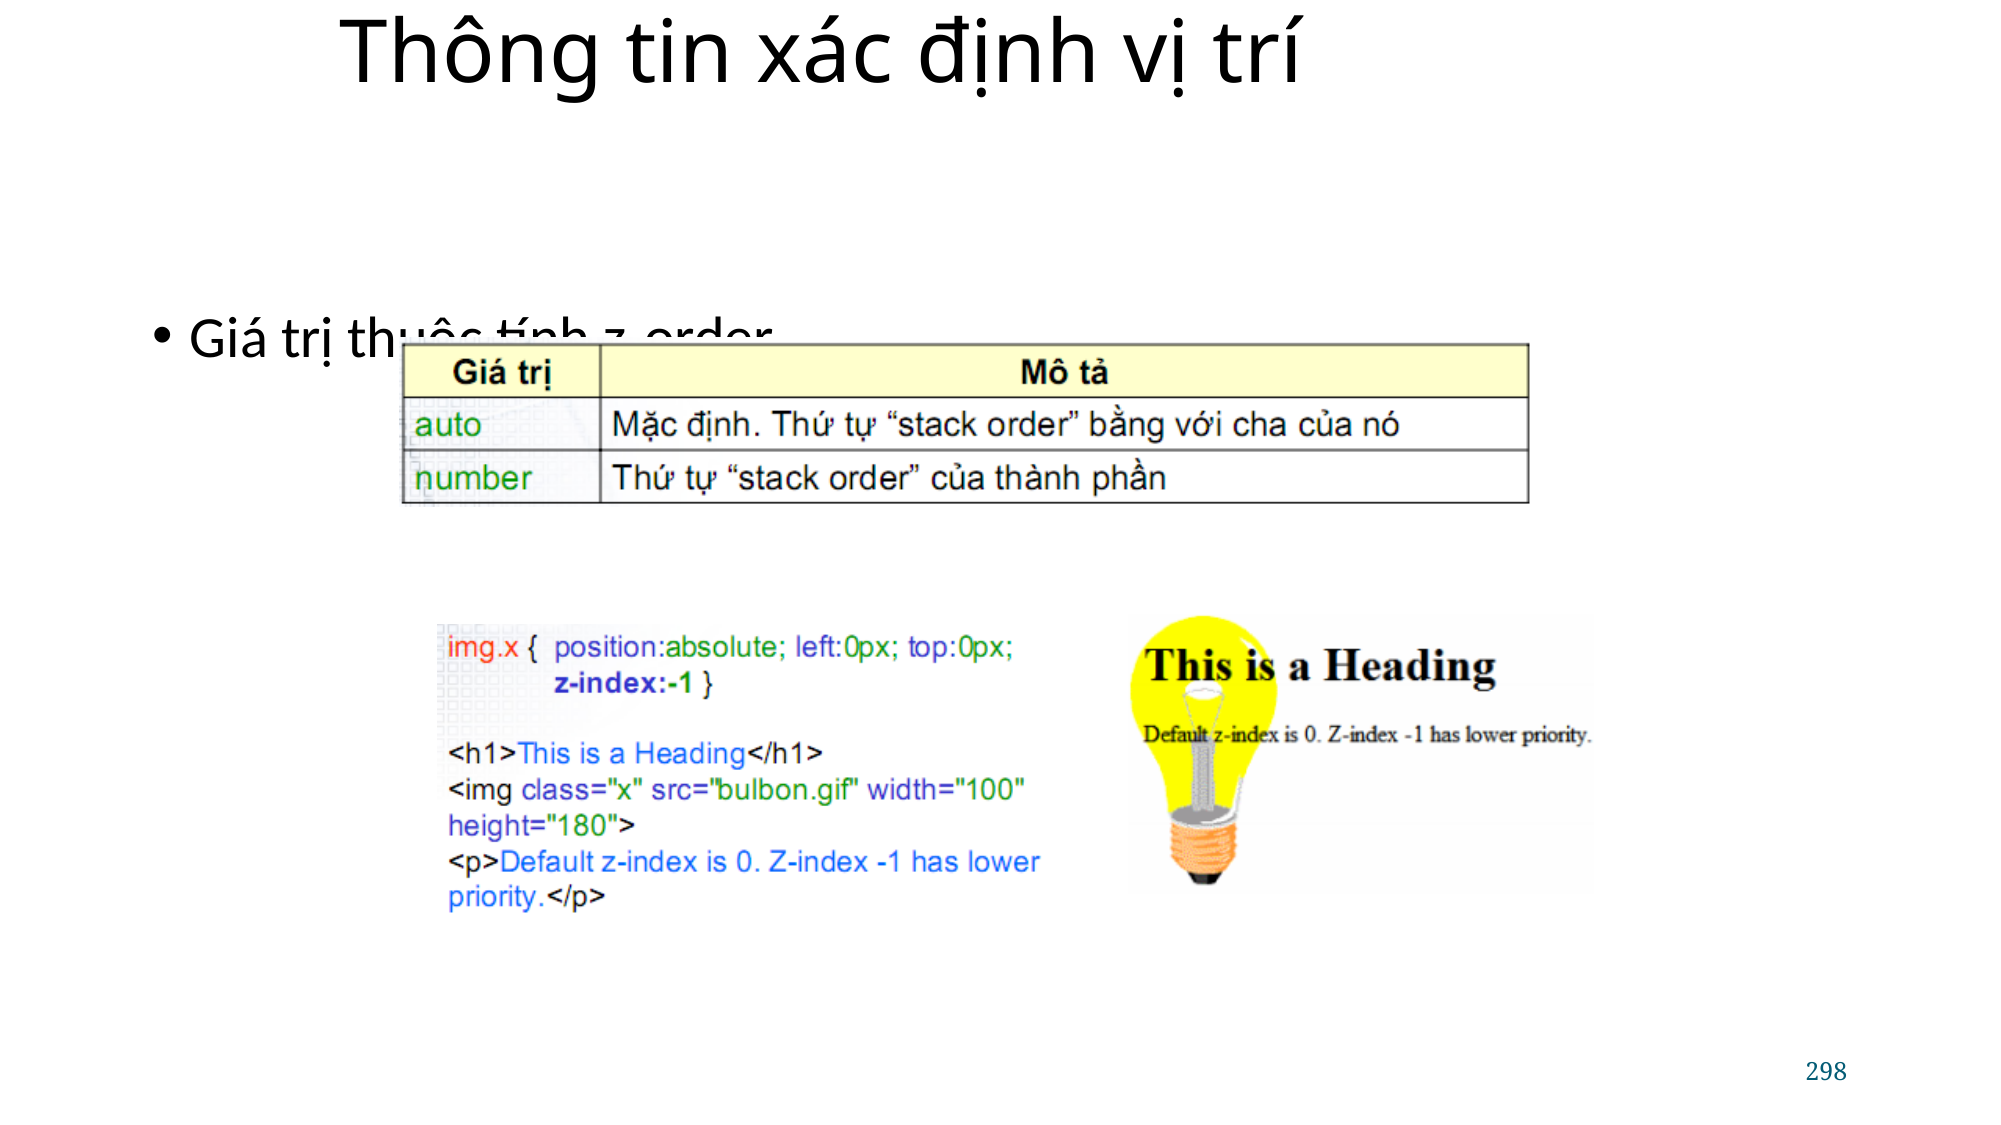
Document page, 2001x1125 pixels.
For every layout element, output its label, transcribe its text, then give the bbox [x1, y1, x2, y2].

list Giá trị thuộc tính z-order [137, 299, 1863, 1014]
slide_number 298 [1412, 1042, 1863, 1103]
title Thông tin xác định vị trí [324, 0, 1713, 110]
picture [437, 624, 1049, 919]
picture [1112, 599, 1594, 900]
picture [399, 337, 1536, 507]
